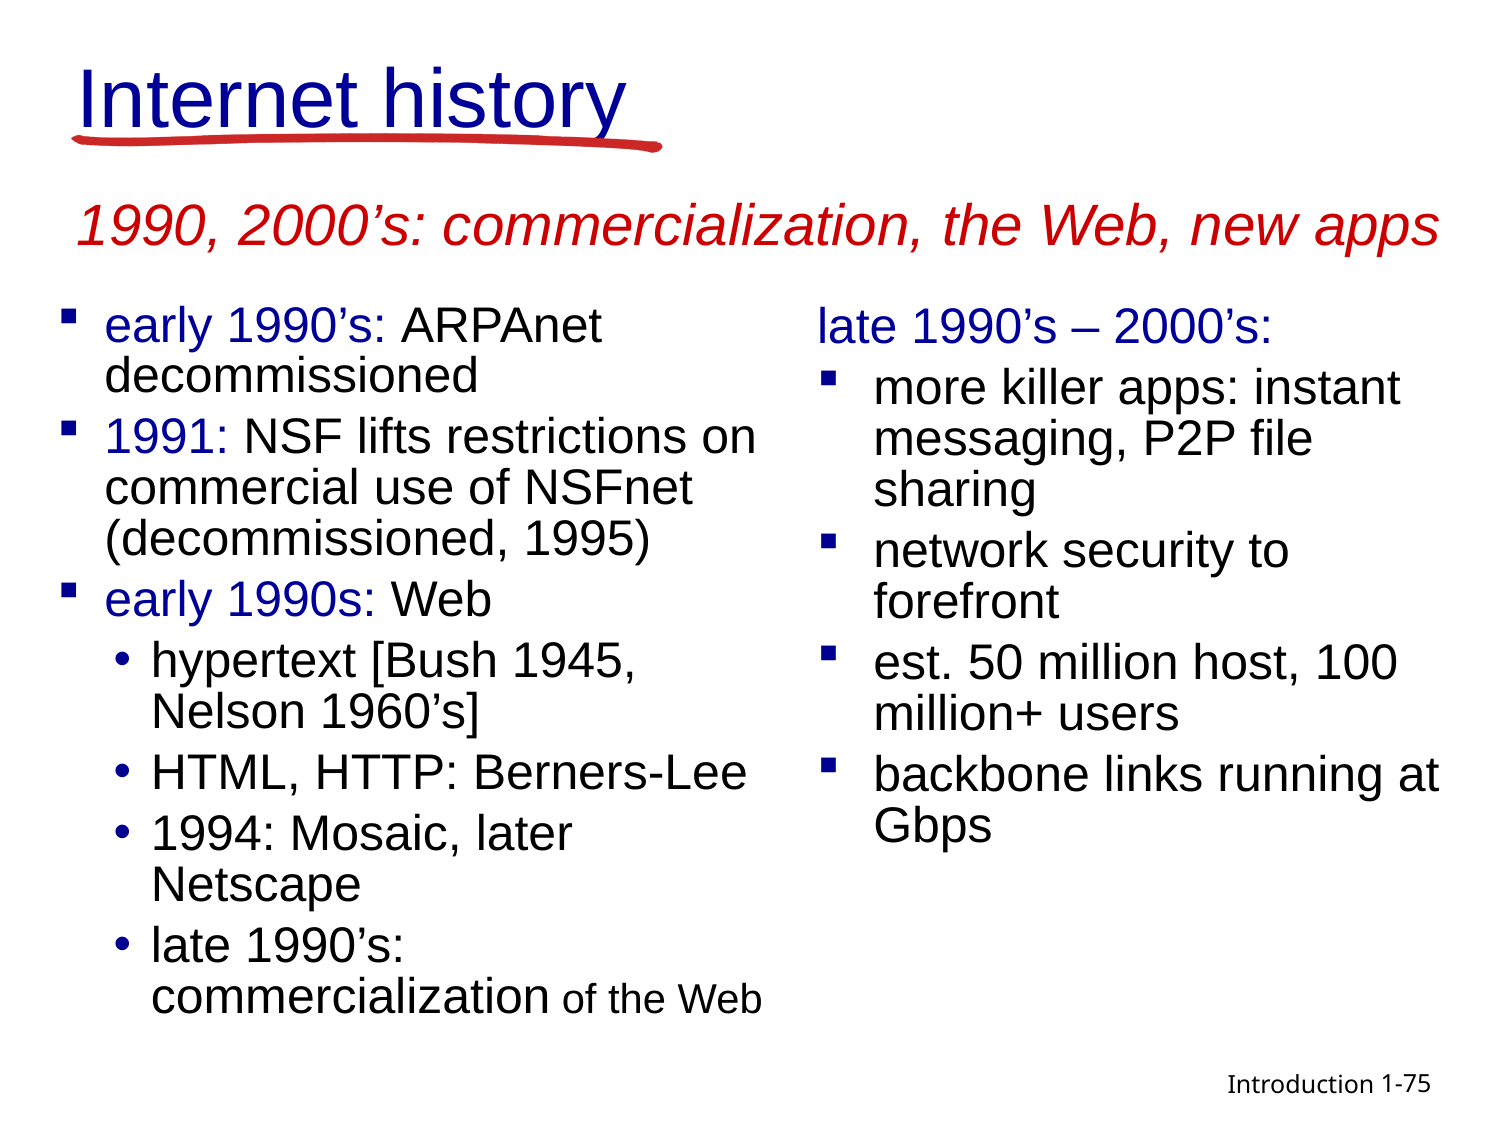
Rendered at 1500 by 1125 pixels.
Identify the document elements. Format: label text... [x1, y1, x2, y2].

picture [68, 128, 669, 158]
list late 1990’s – 2000’s: more killer apps: instant messaging, P2P file sharing network security to forefront est. 50 million host, 100 million+ users backbone links running at Gbps [802, 295, 1500, 1025]
text_box 1990, 2000’s: commercialization, the Web, new apps [61, 168, 1477, 275]
text_box Internet history [61, 41, 1337, 148]
slide_number 1-75 [1365, 1059, 1477, 1106]
footer Introduction [914, 1060, 1391, 1109]
list early 1990’s: ARPAnet decommissioned 1991: NSF lifts restrictions on commercial use of NSFnet (decommissioned, 1995) early 1990s: Web hypertext [Bush 1945, Nelson 1960’s] HTML, HTTP: Berners-Lee 1994: Mosaic, later Netscape late 1990’s: commercialization of the Web [42, 293, 803, 1025]
